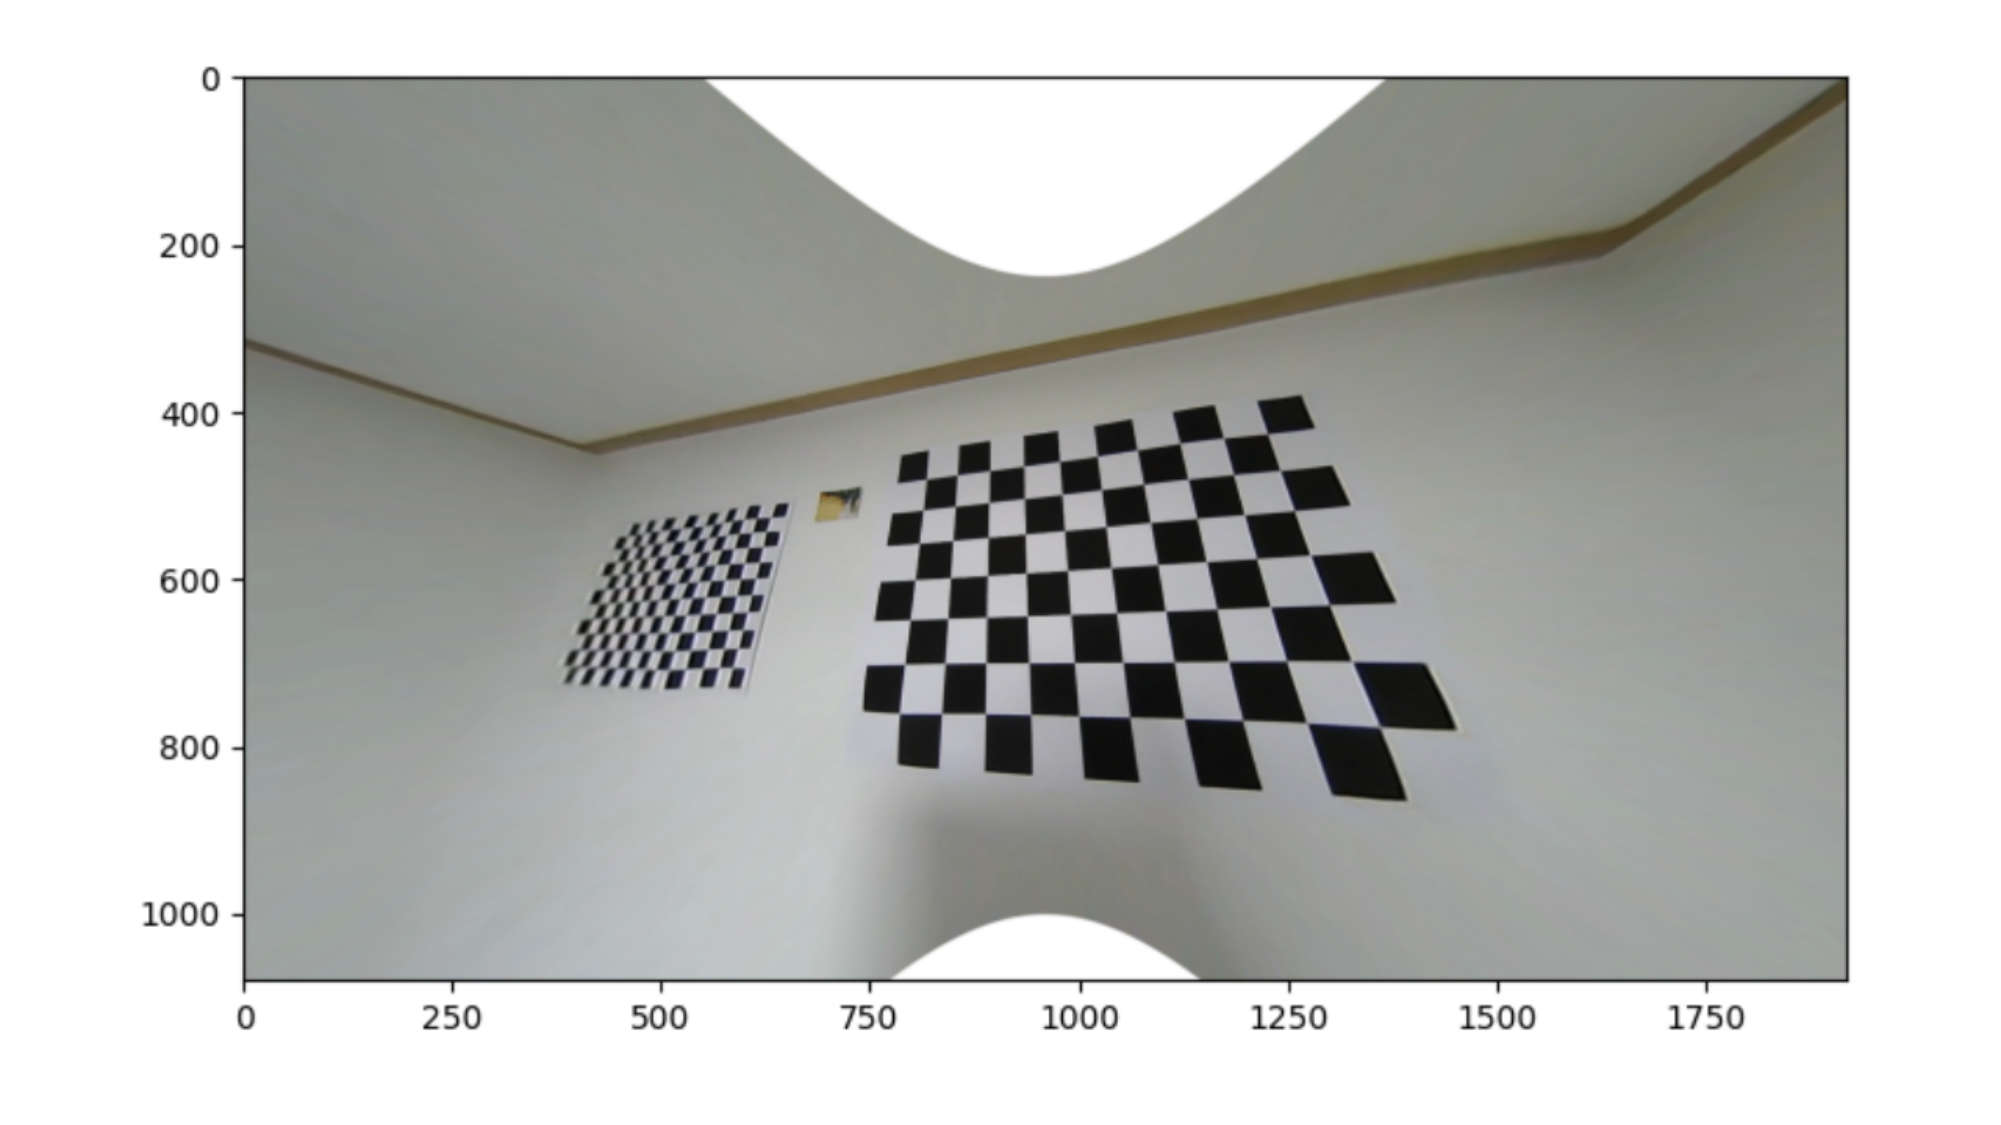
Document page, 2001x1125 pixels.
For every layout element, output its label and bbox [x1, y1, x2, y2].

picture [130, 48, 1870, 1077]
